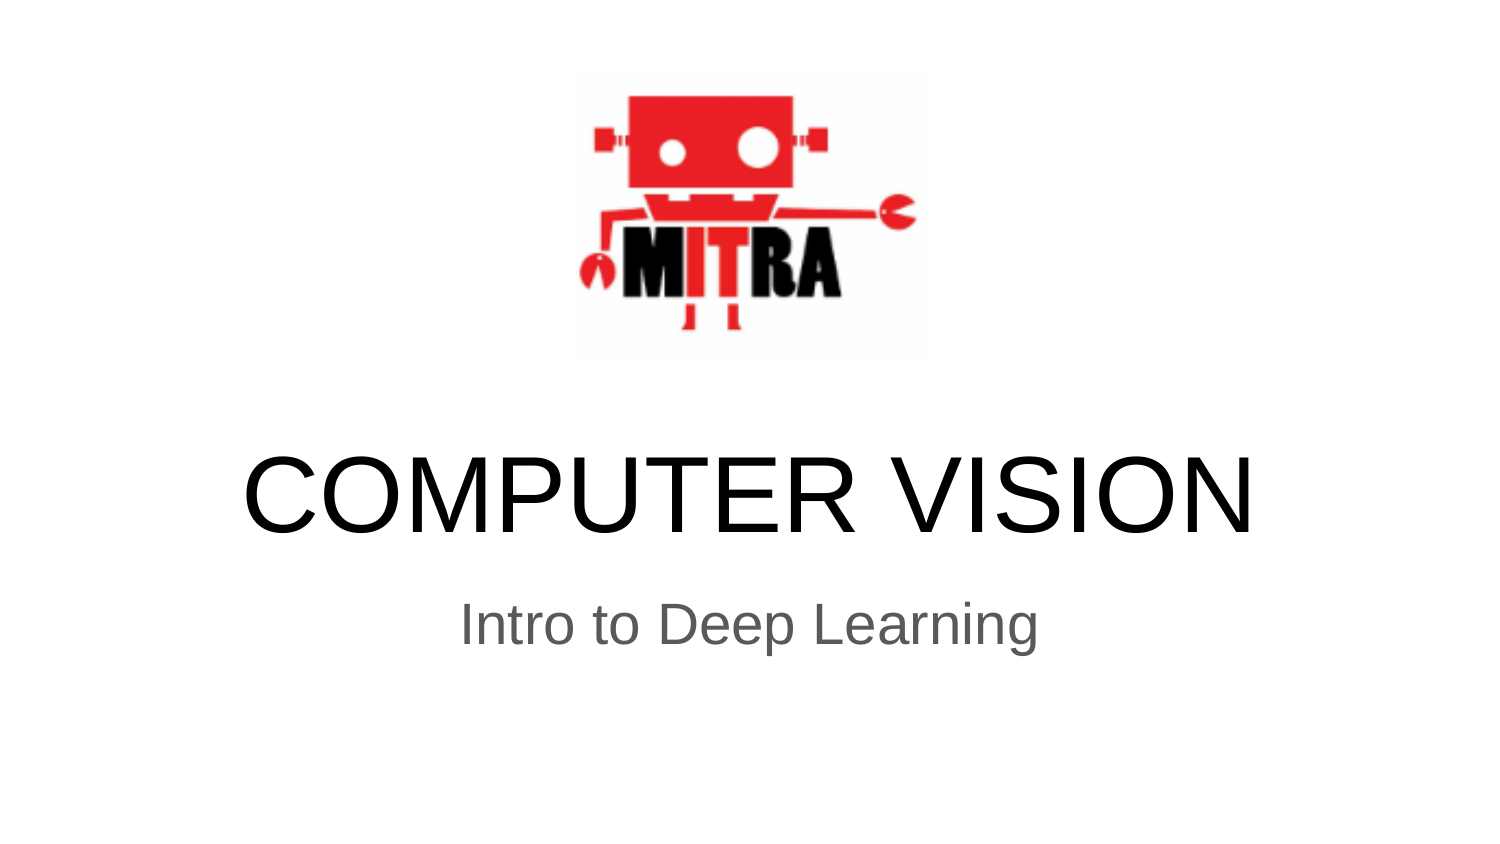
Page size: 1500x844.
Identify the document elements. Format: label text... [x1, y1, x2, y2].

subtitle Intro to Deep Learning [51, 576, 1449, 707]
picture [540, 67, 959, 364]
title COMPUTER VISION [51, 233, 1449, 571]
